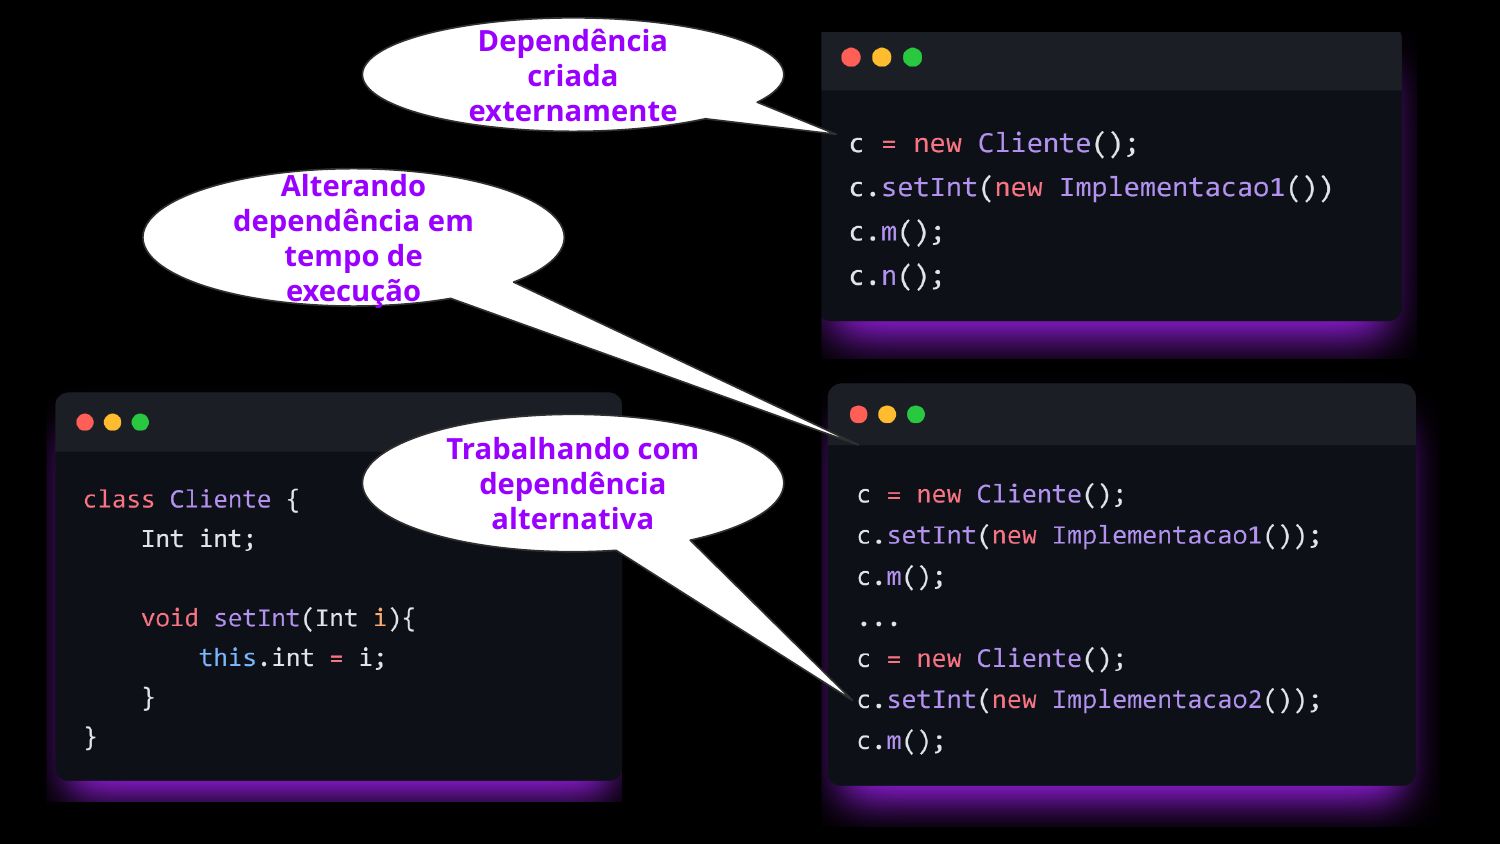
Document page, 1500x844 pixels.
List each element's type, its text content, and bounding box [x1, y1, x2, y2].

text_box Trabalhando com dependência alternativa [627, 416, 816, 678]
picture [46, 385, 623, 803]
text_box Dependência criada externamente [362, 17, 815, 132]
picture [821, 32, 1418, 360]
picture [821, 374, 1440, 827]
text_box Alterando dependência em tempo de execução [142, 168, 816, 430]
